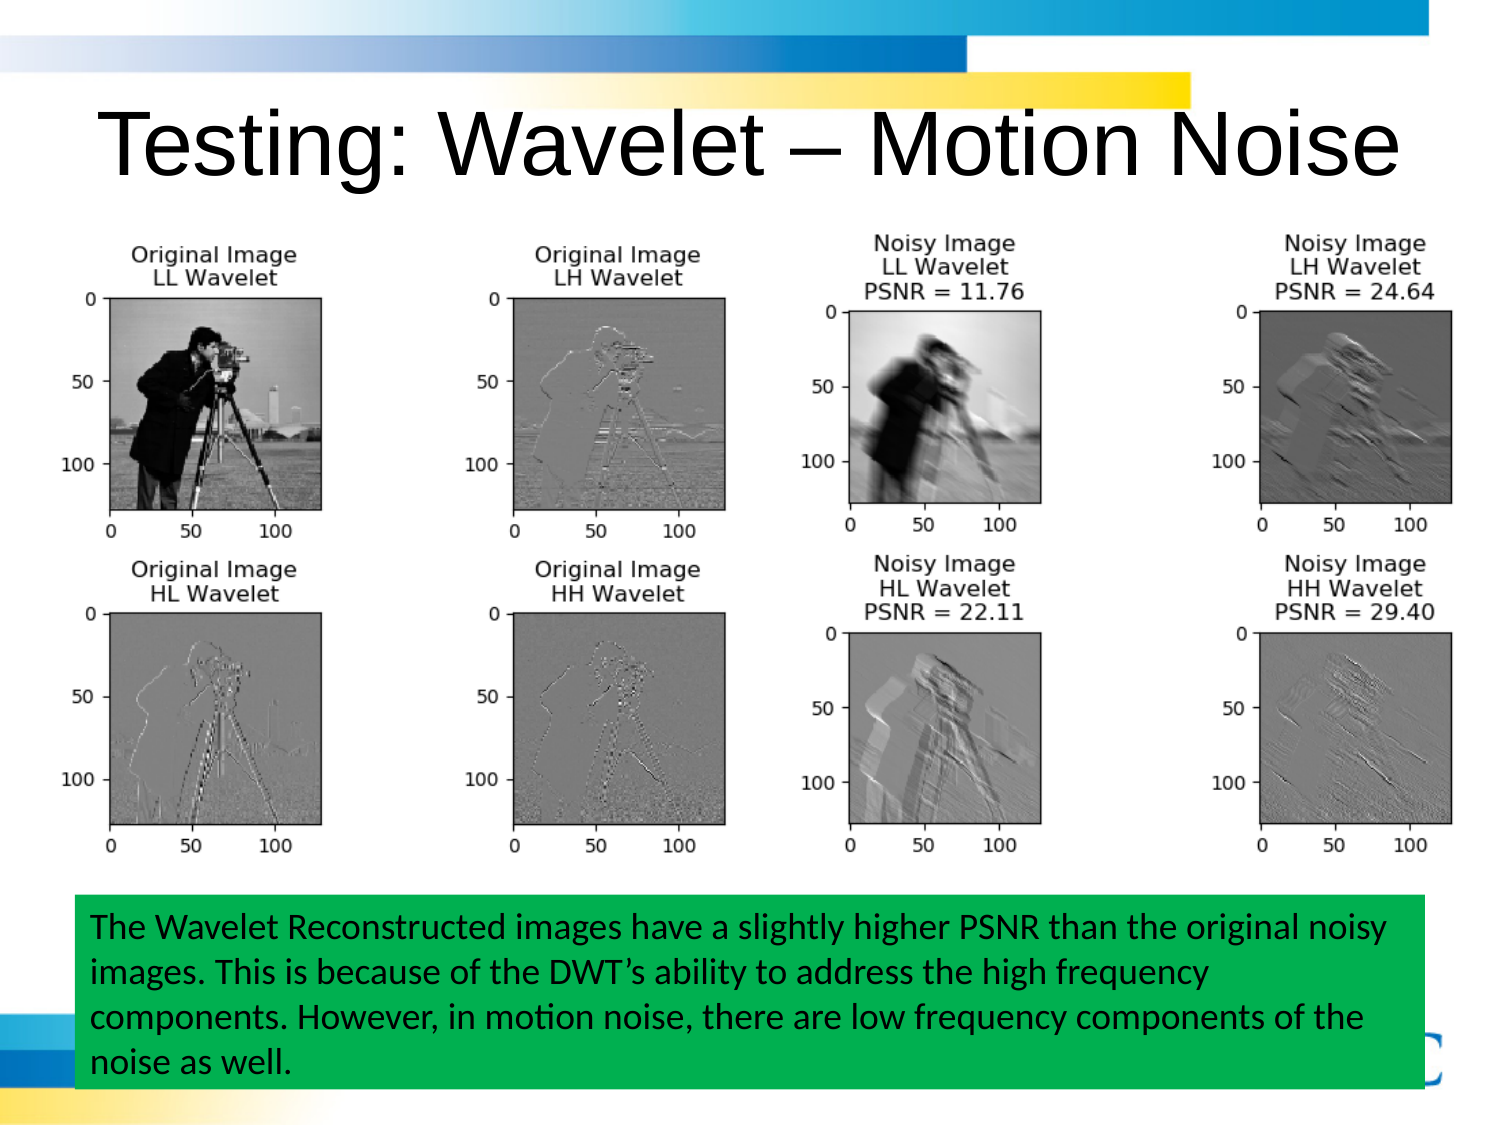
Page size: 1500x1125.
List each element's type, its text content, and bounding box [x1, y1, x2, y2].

title Testing: Wavelet – Motion Noise [75, 45, 1425, 233]
picture [0, 0, 1500, 1125]
text_box The Wavelet Reconstructed images have a slightly higher PSNR than the original noisy images. This is because of the DWT’s ability to address the high frequency components. However, in motion noise, there are low frequency components of the noise as well. [74, 894, 1425, 1090]
